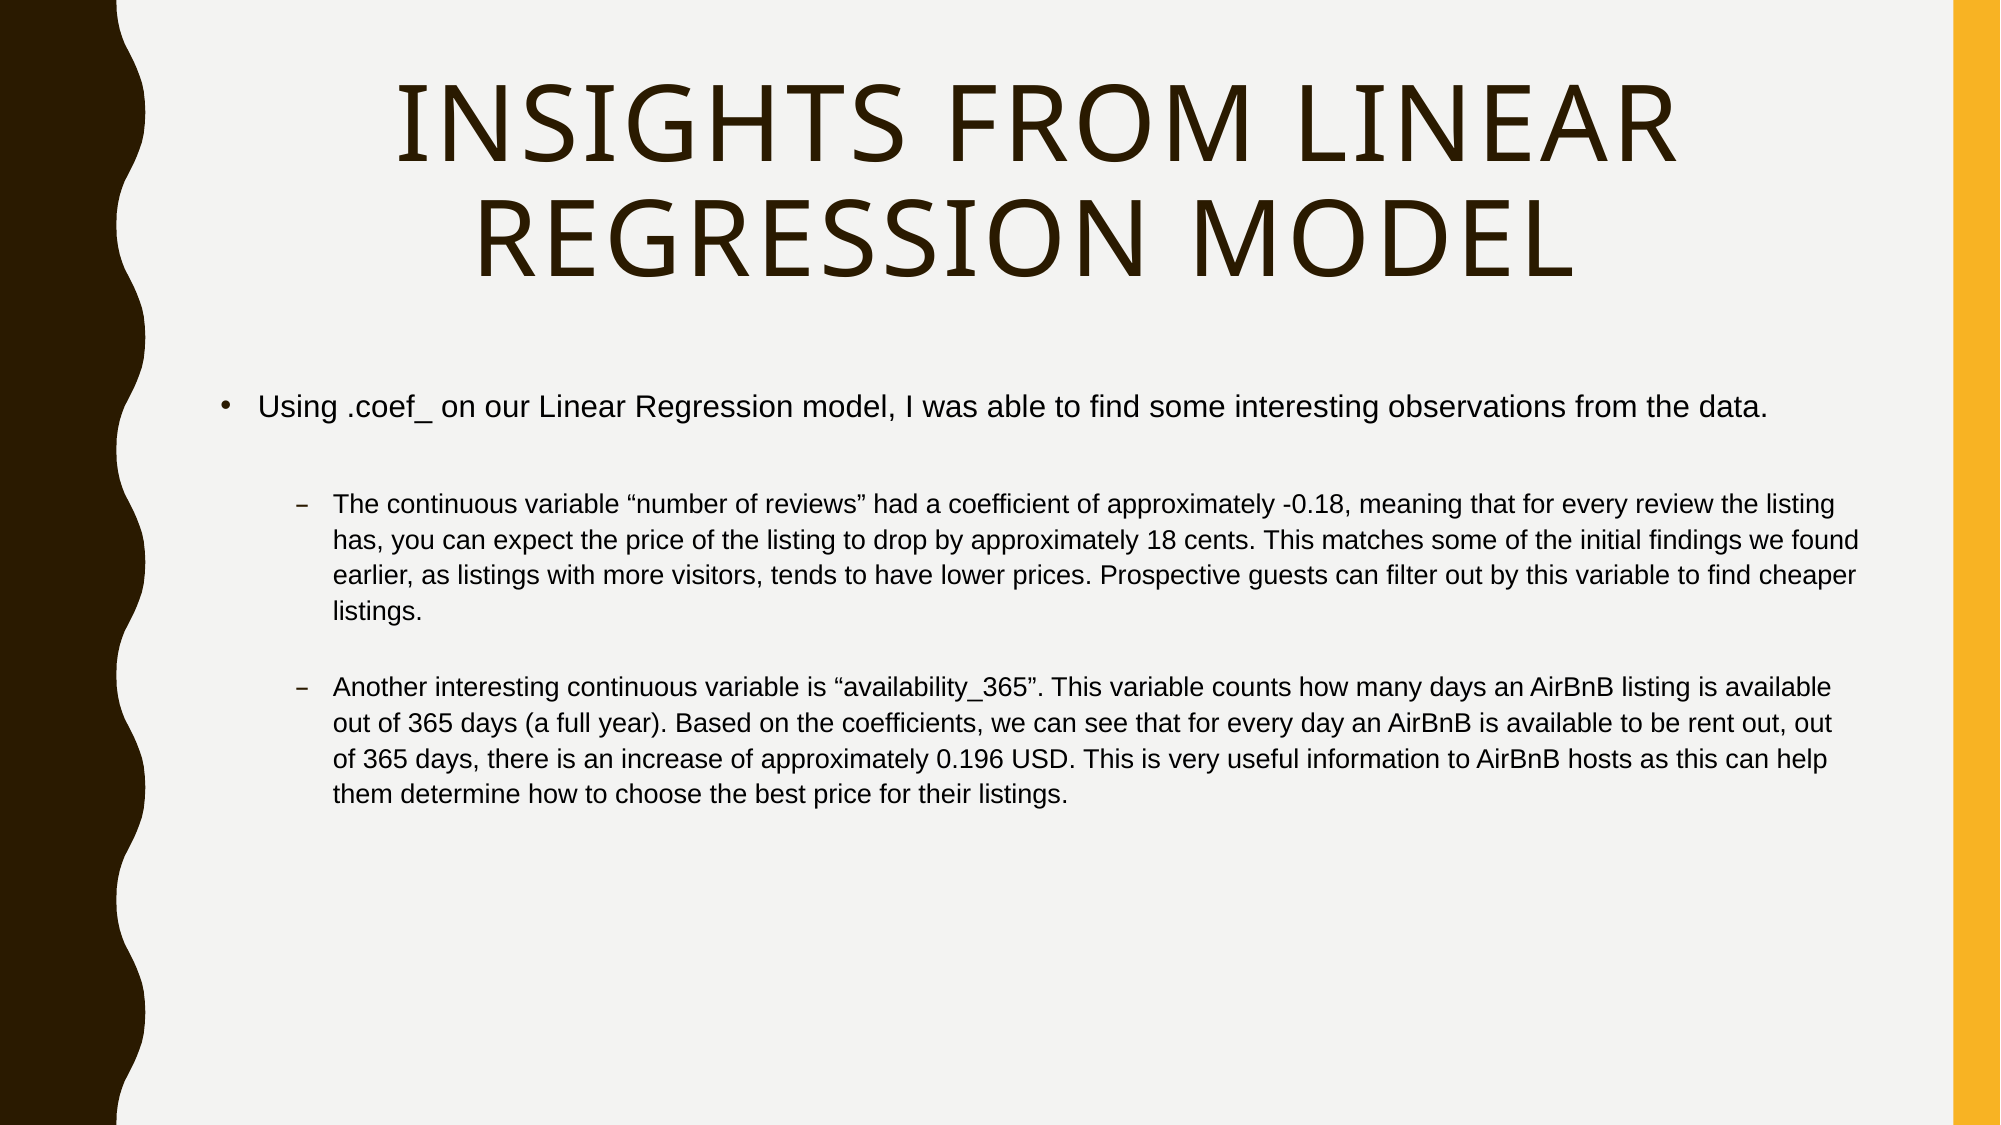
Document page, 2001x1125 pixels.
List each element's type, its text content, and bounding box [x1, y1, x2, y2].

title Insights from Linear Regression Model [205, 62, 1875, 308]
list Using .coef_ on our Linear Regression model, I was able to find some interesting observations from the data. The continuous variable “number of reviews” had a coefficient of approximately -0.18, meaning that for every review the listing has, you can expect the price of the listing to drop by approximately 18 cents. This matches some of the initial findings we found earlier, as listings with more visitors, tends to have lower prices. Prospective guests can filter out by this variable to find cheaper listings. Another interesting continuous variable is “availability_365”. This variable counts how many days an AirBnB listing is available out of 365 days (a full year). Based on the coefficients, we can see that for every day an AirBnB is available to be rent out, out of 365 days, there is an increase of approximately 0.196 USD. This is very useful information to AirBnB hosts as this can help them determine how to choose the best price for their listings. [205, 375, 1875, 965]
